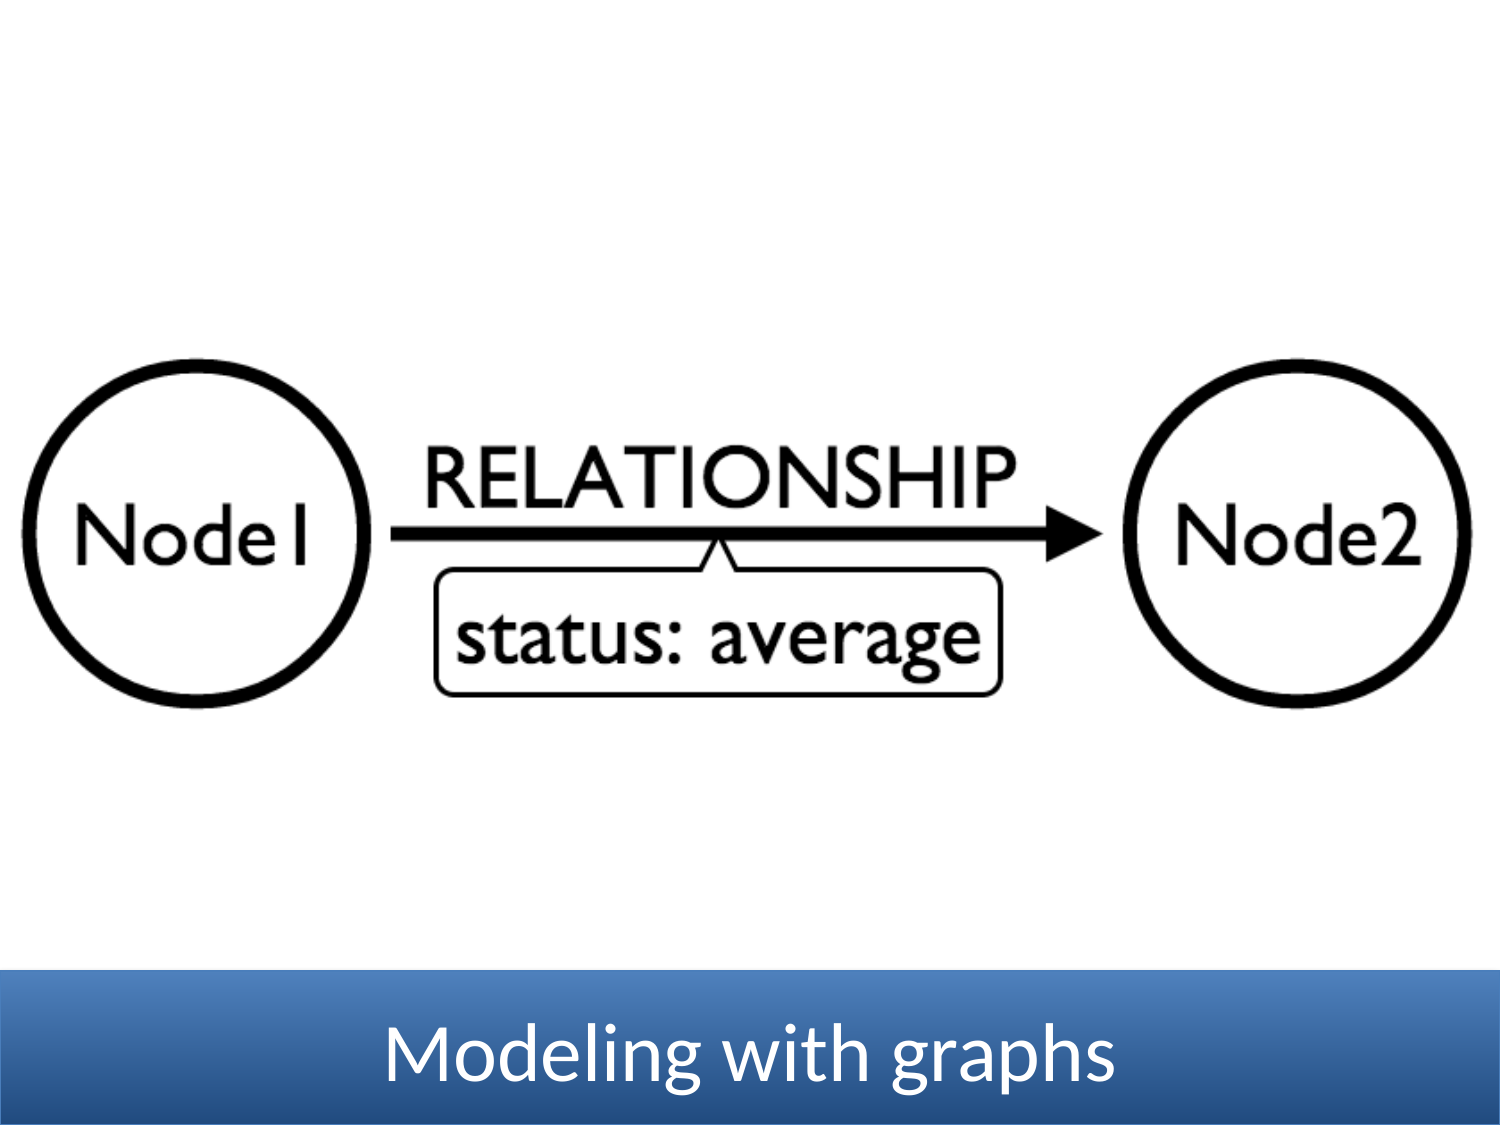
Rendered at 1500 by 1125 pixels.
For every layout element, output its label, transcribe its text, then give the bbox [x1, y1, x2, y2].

picture [0, 281, 1500, 841]
text_box Modeling with graphs [0, 970, 1500, 1125]
